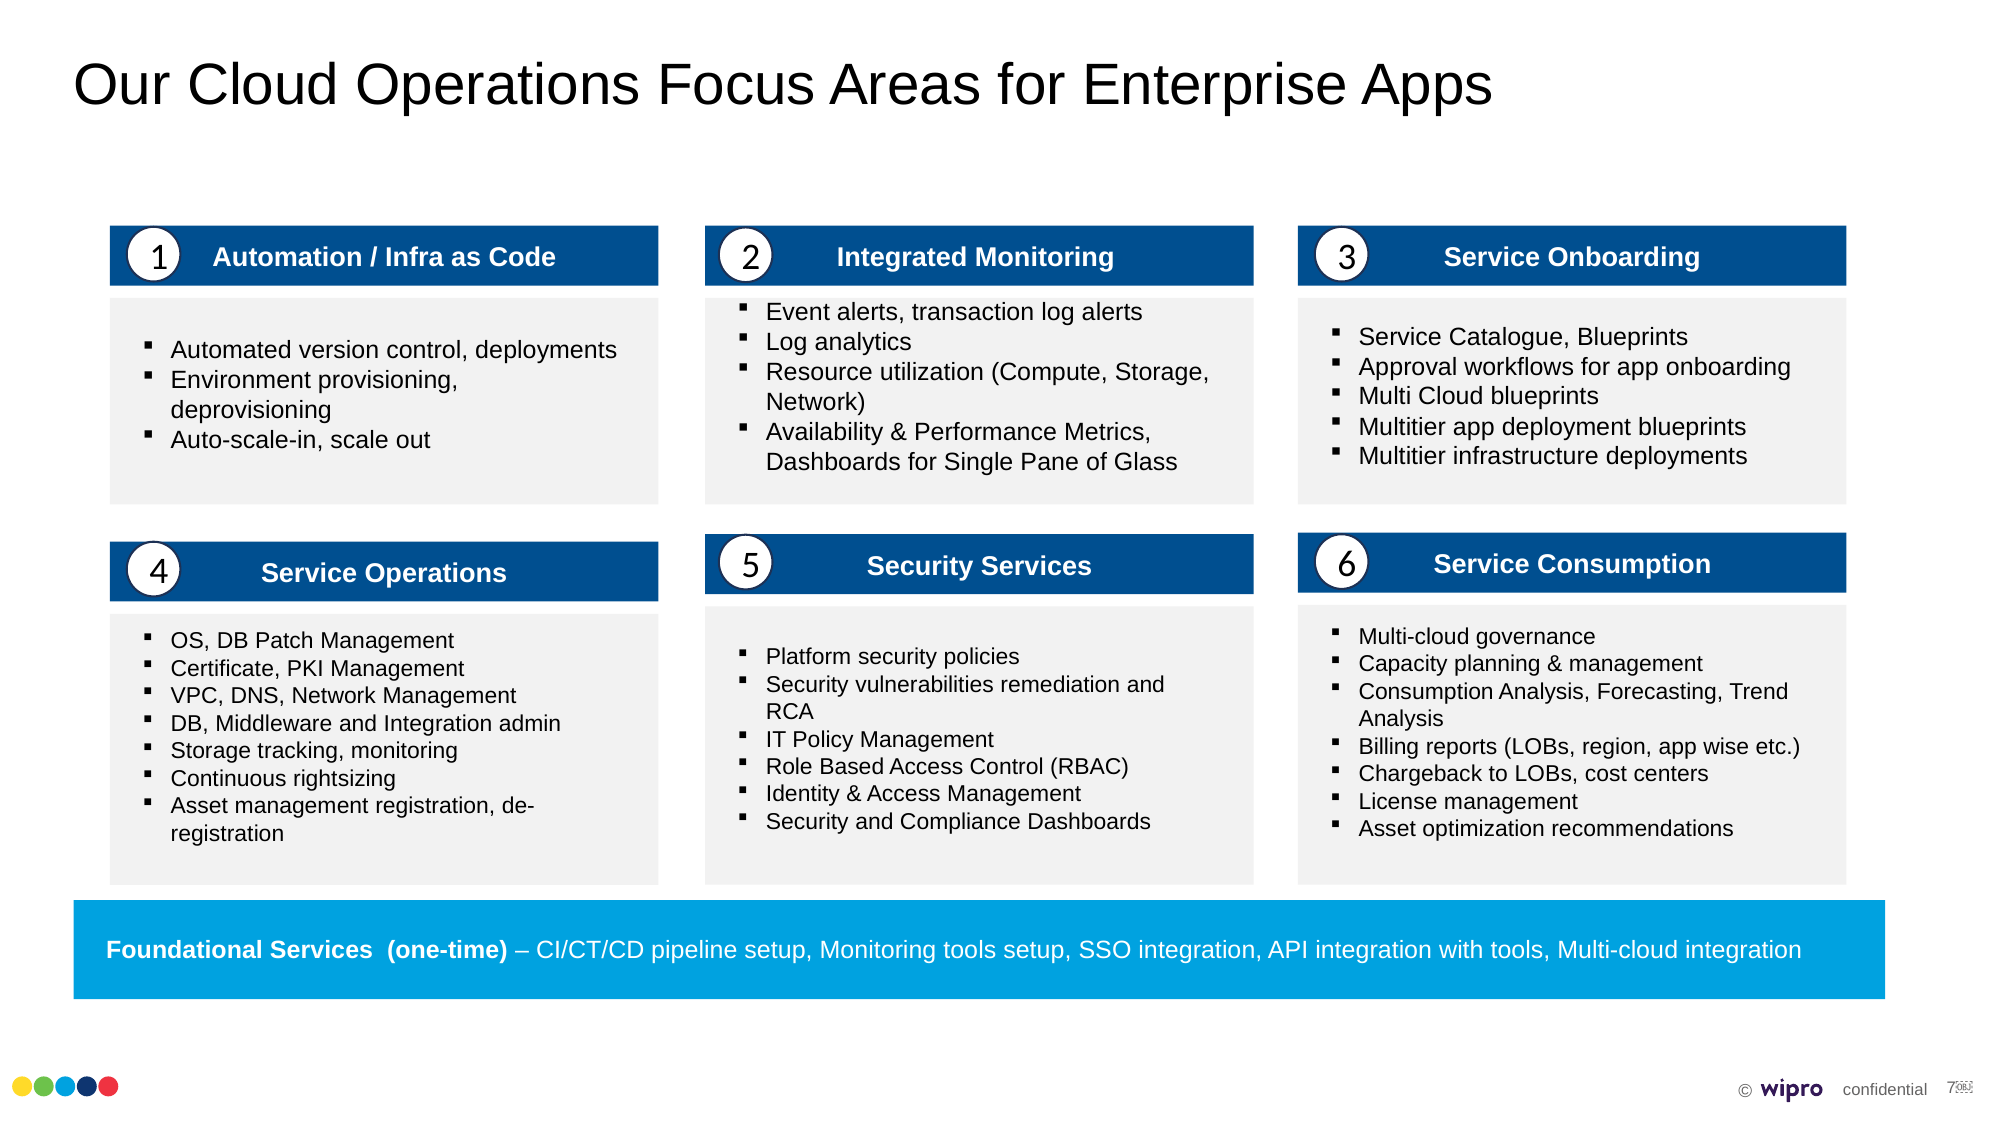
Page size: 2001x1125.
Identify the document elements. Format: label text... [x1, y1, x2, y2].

text_box Platform security policies Security vulnerabilities remediation and RCA IT Policy Management Role Based Access Control (RBAC) Identity & Access Management Security and Compliance Dashboards [705, 606, 1254, 885]
text_box Multi-cloud governance Capacity planning & management Consumption Analysis, Forecasting, Trend Analysis Billing reports (LOBs, region, app wise etc.) Chargeback to LOBs, cost centers License management Asset optimization recommendations [1297, 604, 1847, 885]
text_box Our Cloud Operations Focus Areas for Enterprise Apps [73, 51, 1835, 107]
text_box Event alerts, transaction log alerts Log analytics Resource utilization (Compute, Storage, Network) Availability & Performance Metrics, Dashboards for Single Pane of Glass [705, 297, 1254, 505]
text_box Service Consumption [1297, 532, 1847, 593]
text_box 1 [125, 225, 182, 283]
text_box Service Catalogue, Blueprints Approval workflows for app onboarding Multi Cloud blueprints Multitier app deployment blueprints Multitier infrastructure deployments [1297, 297, 1847, 505]
text_box Service Onboarding [1297, 225, 1847, 286]
text_box 3 [1313, 225, 1370, 283]
text_box Security Services [705, 534, 1254, 595]
text_box 6 [1313, 533, 1370, 590]
text_box OS, DB Patch Management Certificate, PKI Management VPC, DNS, Network Management DB, Middleware and Integration admin Storage tracking, monitoring Continuous rightsizing Asset management registration, de-registration [109, 613, 659, 885]
text_box Integrated Monitoring [705, 225, 1254, 286]
text_box 5 [717, 533, 774, 591]
text_box 2 [717, 226, 774, 284]
text_box Service Operations [109, 541, 659, 602]
text_box Foundational Services (one-time) – CI/CT/CD pipeline setup, Monitoring tools setup, SSO integration, API integration with tools, Multi-cloud integration [73, 900, 1886, 1000]
text_box Automated version control, deployments Environment provisioning, deprovisioning Auto-scale-in, scale out [109, 297, 659, 505]
text_box Automation / Infra as Code [109, 225, 659, 286]
text_box 4 [125, 540, 182, 598]
